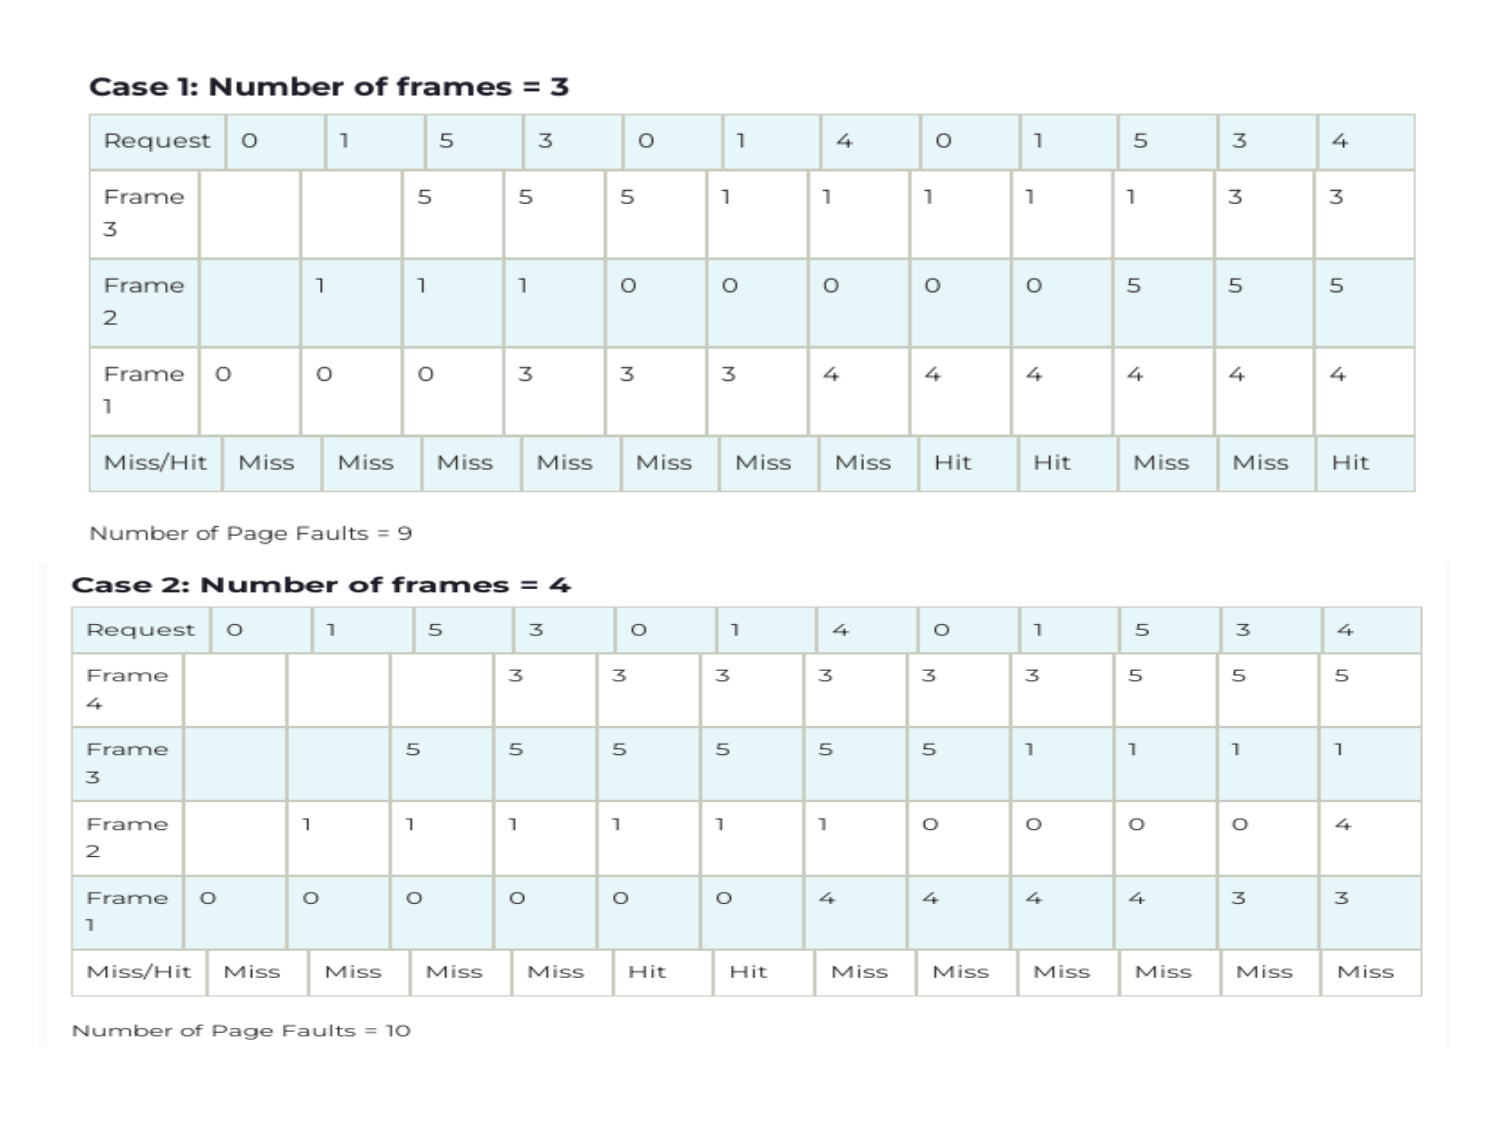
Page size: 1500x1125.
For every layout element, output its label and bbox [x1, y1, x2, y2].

picture [37, 562, 1451, 1048]
picture [74, 62, 1426, 551]
